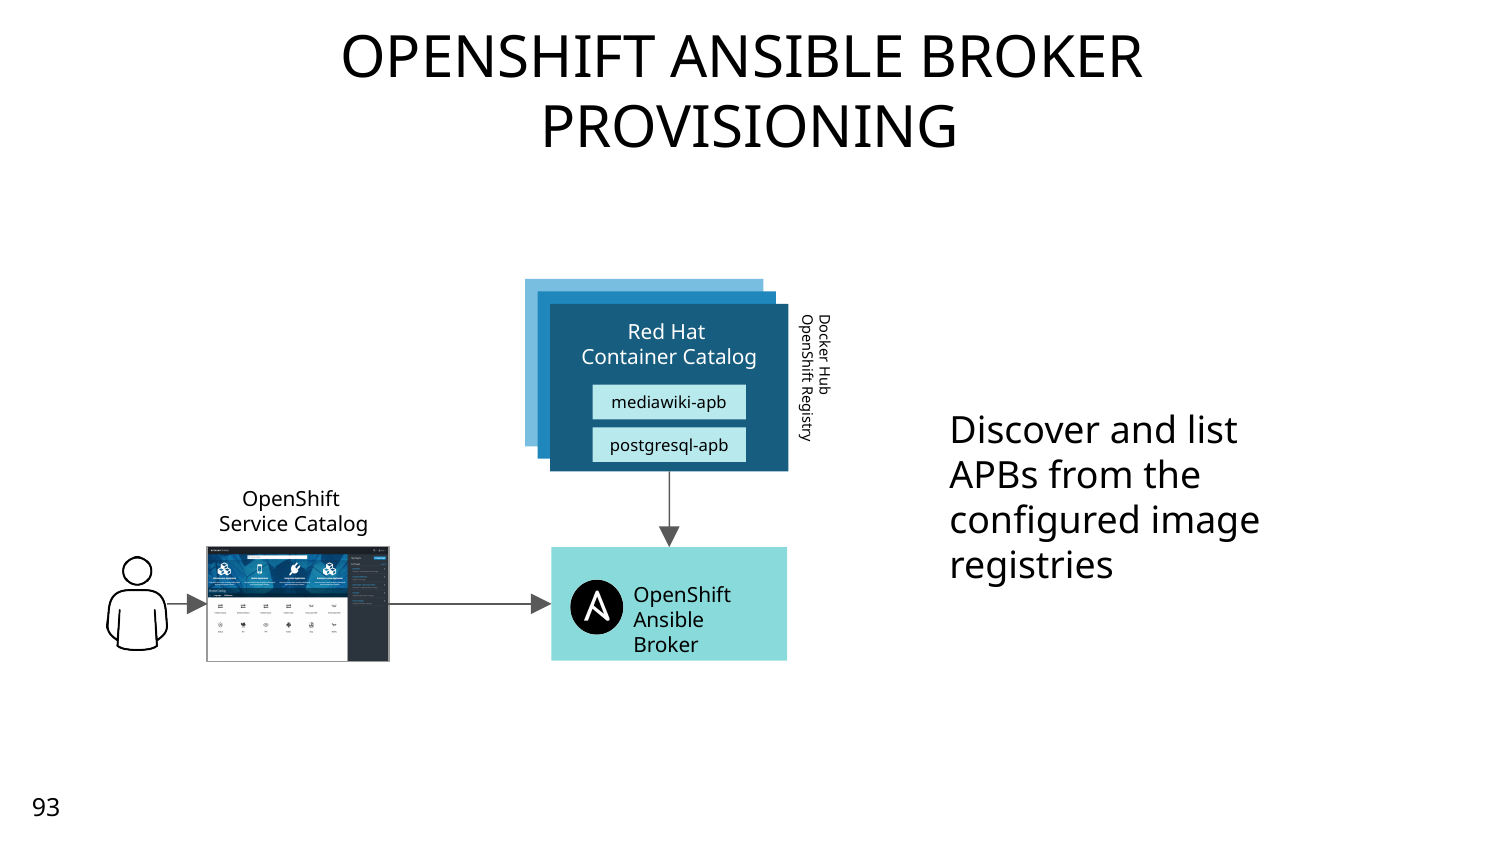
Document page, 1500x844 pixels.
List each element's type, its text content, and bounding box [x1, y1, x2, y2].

text_box Discover and list APBs from the configured image registries [934, 390, 1326, 593]
picture [106, 556, 168, 652]
text_box OpenShift Service Catalog [203, 470, 385, 531]
picture [207, 546, 389, 661]
text_box [537, 291, 776, 459]
text_box [525, 278, 764, 447]
text_box Red Hat Container Catalog [550, 303, 789, 472]
title OPENSHIFT ANSIBLE BROKER PROVISIONING [135, 0, 1365, 175]
text_box mediawiki-apb [592, 384, 746, 420]
text_box postgresql-apb [592, 427, 746, 462]
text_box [551, 546, 788, 661]
slide_number 93 [16, 776, 86, 842]
text_box Docker Hub OpenShift Registry [791, 299, 850, 467]
